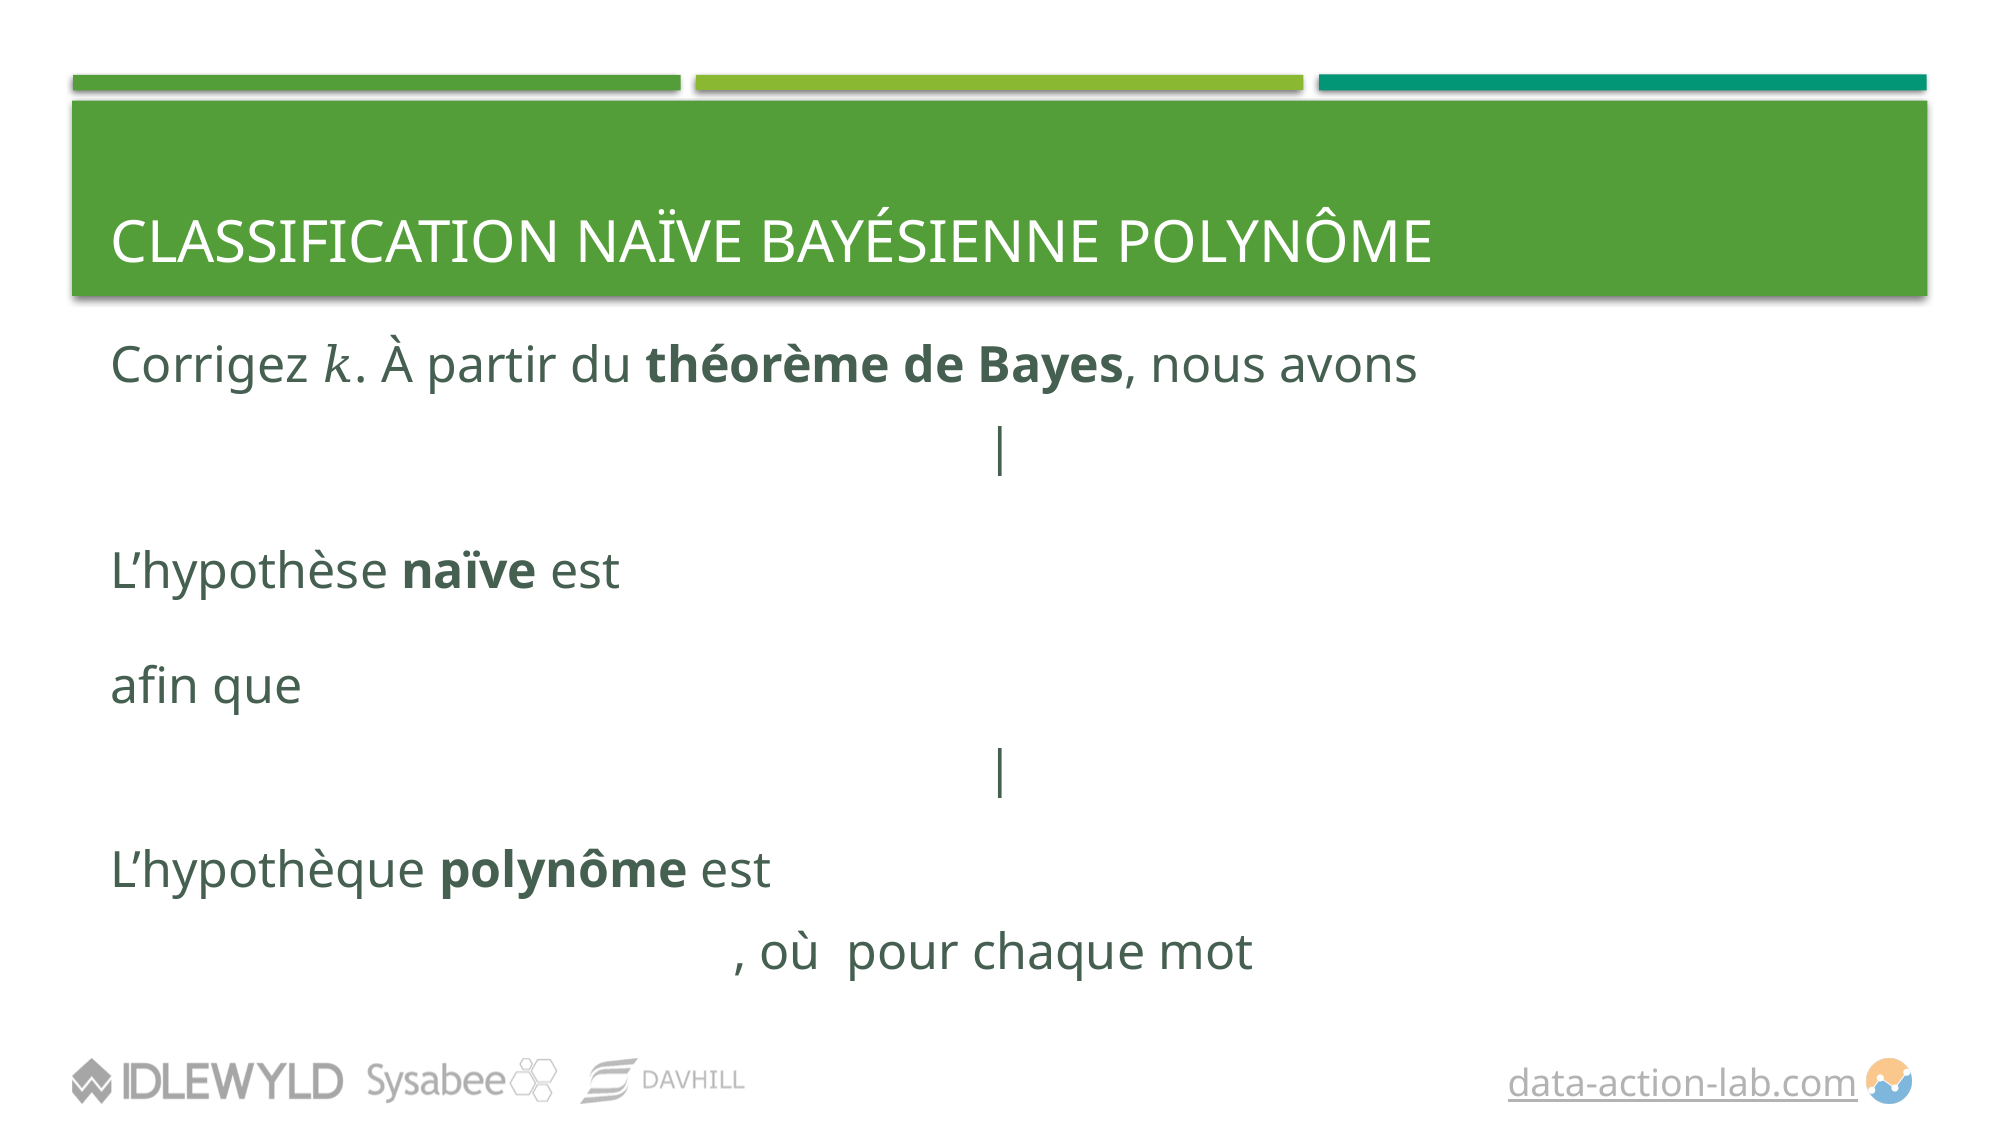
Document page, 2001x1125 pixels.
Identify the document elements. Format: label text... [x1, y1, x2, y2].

title Classification naïve bayésienne polynôme [95, 115, 1905, 282]
picture [72, 1058, 745, 1104]
